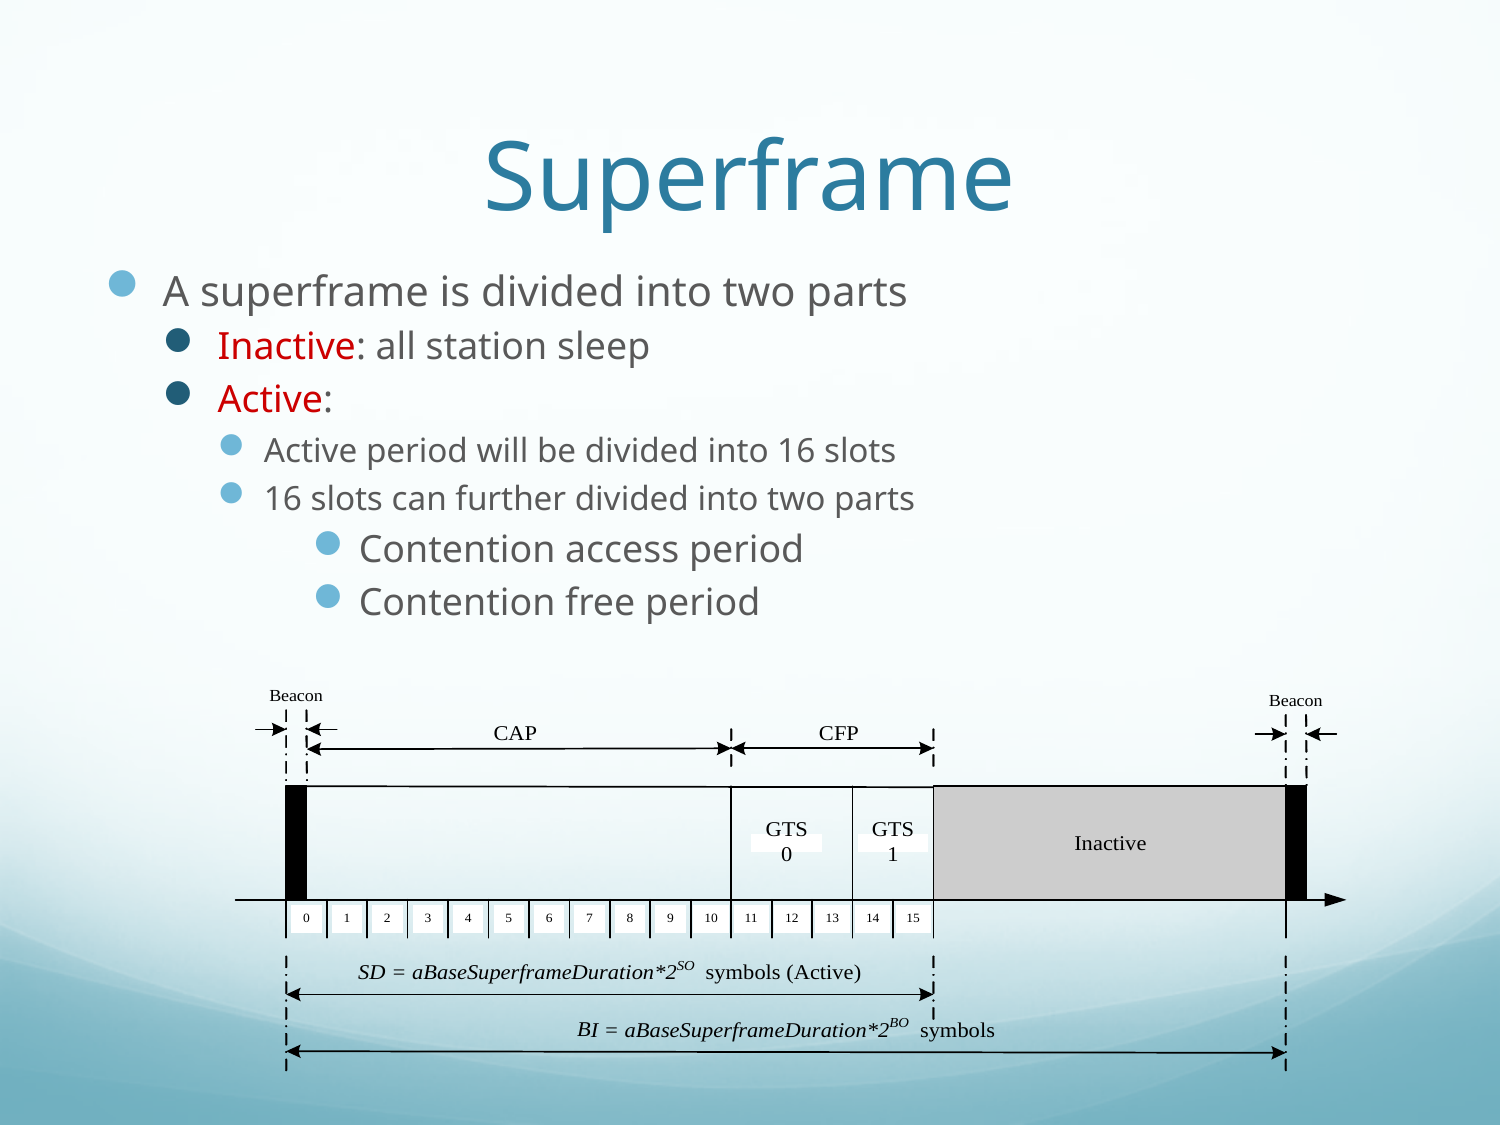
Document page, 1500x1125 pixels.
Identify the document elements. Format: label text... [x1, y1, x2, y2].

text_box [230, 679, 1355, 1075]
title Superframe [90, 17, 1410, 237]
list A superframe is divided into two parts Inactive: all station sleep Active: Active period will be divided into 16 slots 16 slots can further divided into two parts Contention access period Contention free period [90, 262, 1410, 975]
